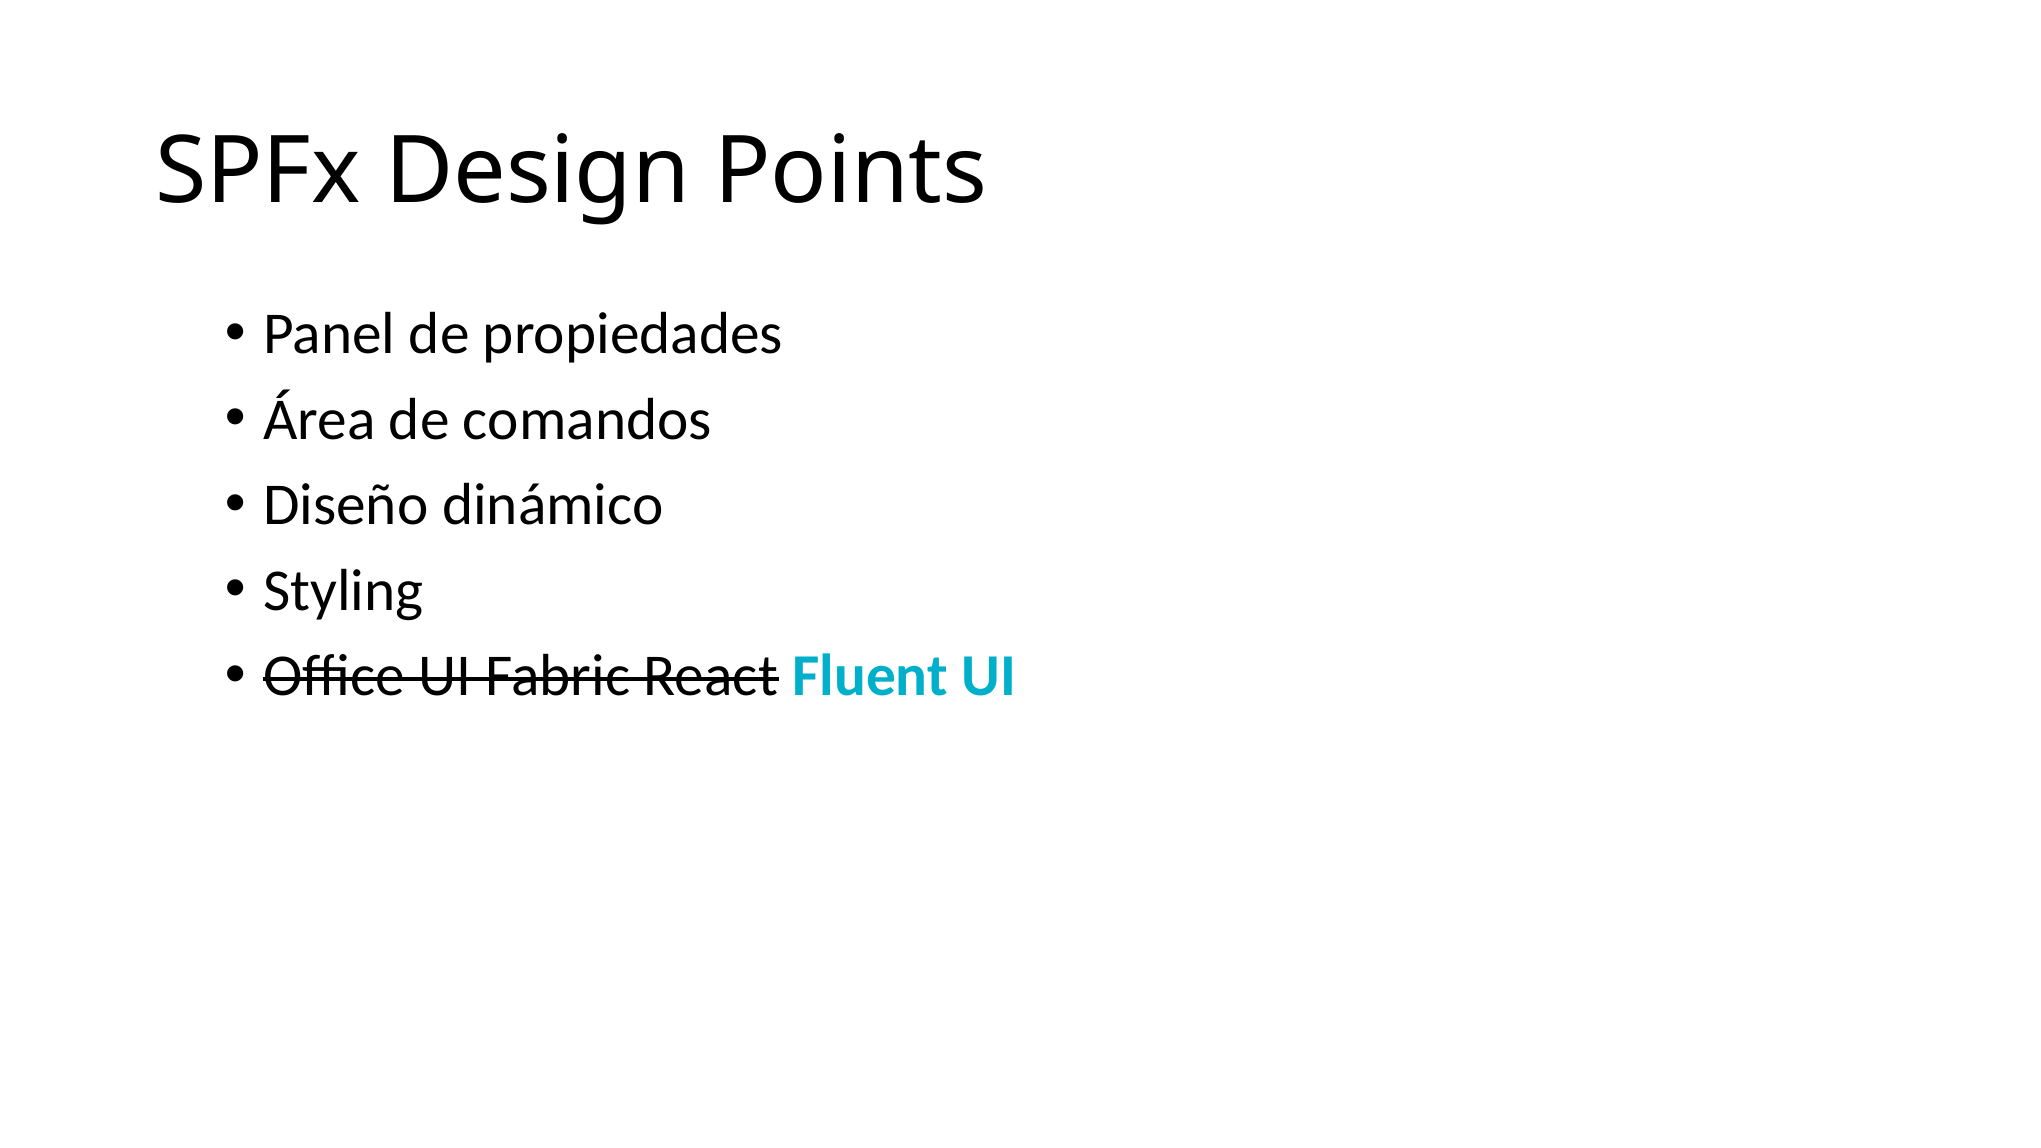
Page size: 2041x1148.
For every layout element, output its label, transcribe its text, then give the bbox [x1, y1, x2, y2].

list Panel de propiedades Área de comandos Diseño dinámico Styling Office UI Fabric React Fluent UI [209, 294, 2041, 1054]
title SPFx Design Points [140, 61, 1900, 283]
